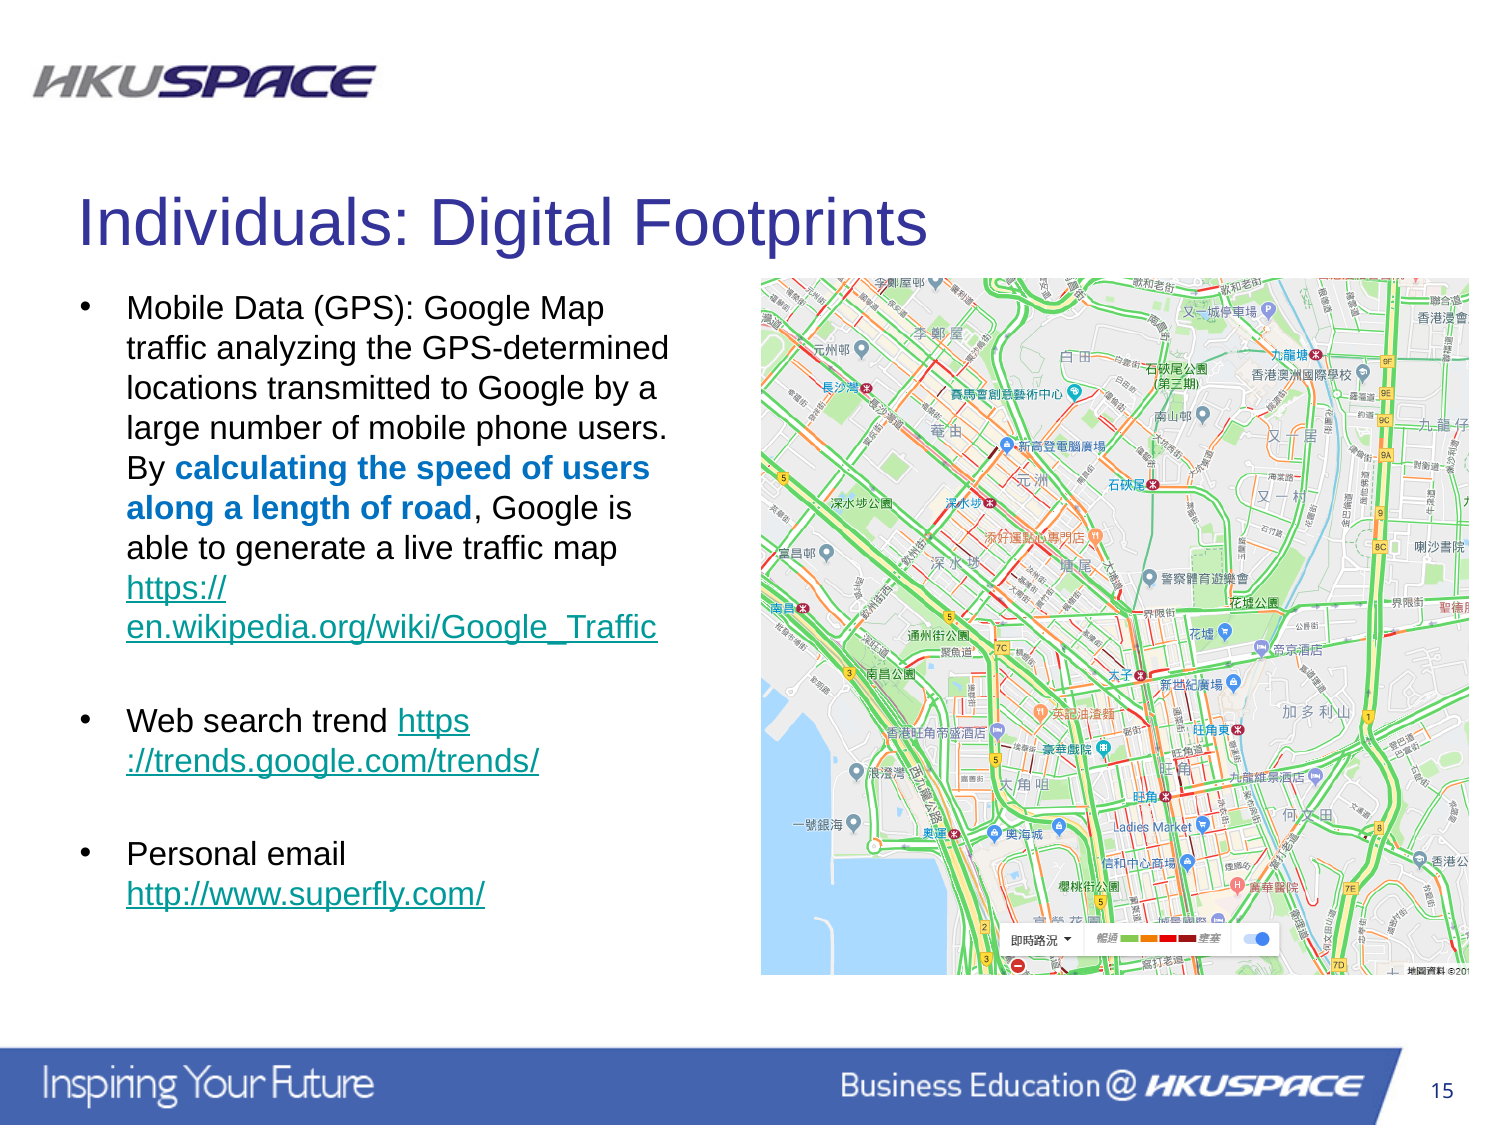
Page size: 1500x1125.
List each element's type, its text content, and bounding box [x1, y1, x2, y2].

picture [0, 0, 1500, 1125]
title Individuals: Digital Footprints [62, 101, 1388, 266]
text_box Mobile Data (GPS): Google Map traffic analyzing the GPS-determined locations transmitted to Google by a large number of mobile phone users. By calculating the speed of users along a length of road, Google is able to generate a live traffic map https://en.wikipedia.org/wiki/Google_Traffic Web search trend https://trends.google.com/trends/ Personal email http://www.superfly.com/ [64, 278, 703, 1047]
slide_number 15 [1415, 1070, 1499, 1125]
